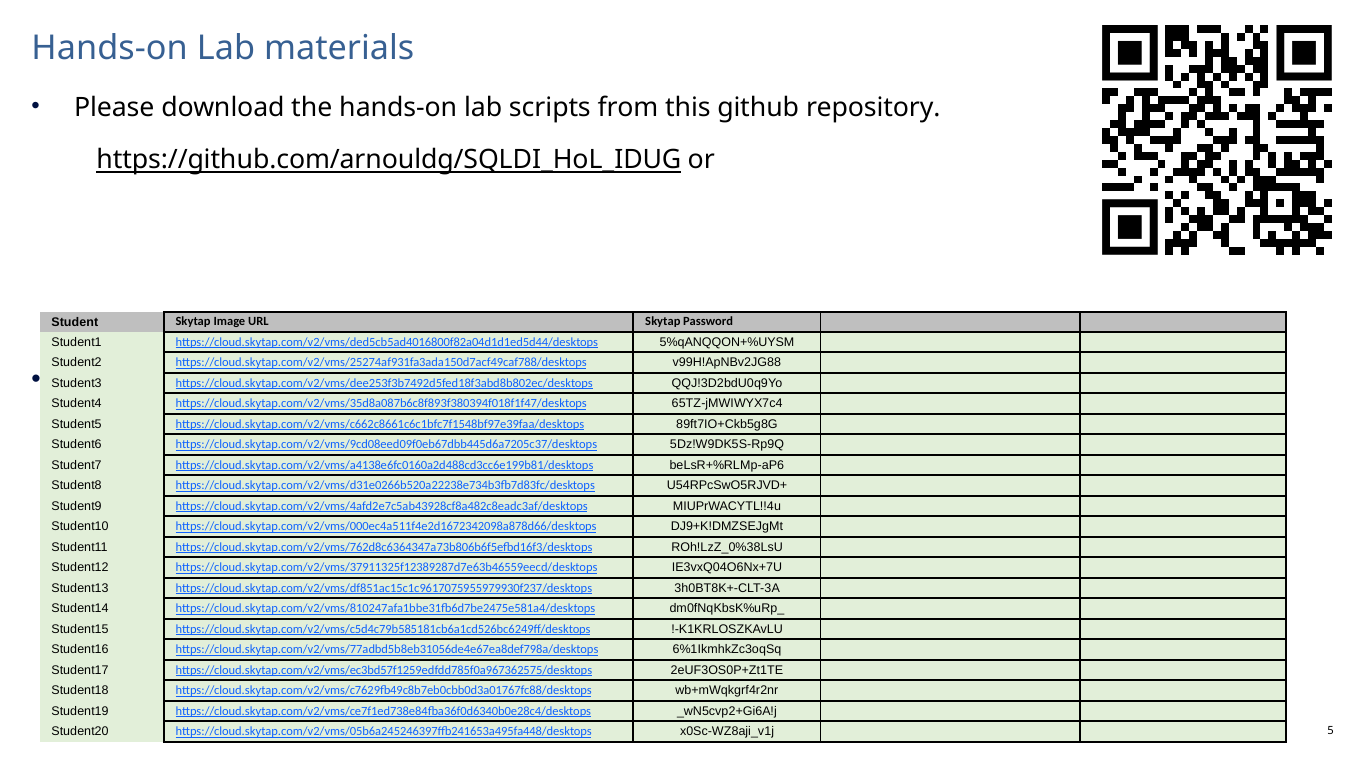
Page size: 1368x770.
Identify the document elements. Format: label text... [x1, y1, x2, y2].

title Hands-on Lab materials [31, 30, 1086, 89]
table_cell [821, 681, 1079, 700]
table_cell https://cloud.skytap.com/v2/vms/d31e0266b520a22238e734b3fb7d83fc/desktops [165, 476, 632, 495]
table_cell dm0fNqKbsK%uRp_ [634, 599, 820, 618]
table_cell beLsR+%RLMp-aP6 [634, 456, 820, 474]
table_cell Student13 [40, 578, 163, 598]
table_cell Student10 [40, 516, 163, 537]
table_cell Student16 [40, 639, 163, 660]
table_cell QQJ!3D2bdU0q9Yo [634, 374, 820, 392]
table_header Skytap Image URL [165, 313, 632, 331]
table_cell 3h0BT8K+-CLT-3A [634, 579, 820, 597]
table_cell 6%1IkmhkZc3oqSq [634, 640, 820, 659]
table_cell Student4 [40, 393, 163, 414]
table_cell [1081, 640, 1285, 659]
table_cell Student18 [40, 680, 163, 701]
table_cell https://cloud.skytap.com/v2/vms/c5d4c79b585181cb6a1cd526bc6249ff/desktops [165, 620, 632, 638]
table_cell Student12 [40, 557, 163, 578]
table_cell Student2 [40, 352, 163, 373]
table_cell [1081, 702, 1285, 720]
table_cell [1081, 435, 1285, 454]
table_cell [821, 476, 1079, 495]
picture [1091, 12, 1342, 273]
table_cell [821, 722, 1079, 741]
table_cell [821, 517, 1079, 536]
table_cell https://cloud.skytap.com/v2/vms/37911325f12389287d7e63b46559eecd/desktops [165, 558, 632, 577]
table_cell v99H!ApNBv2JG88 [634, 353, 820, 372]
table_cell [1081, 374, 1285, 392]
table_cell [821, 579, 1079, 597]
table_cell [821, 497, 1079, 515]
table_cell https://cloud.skytap.com/v2/vms/35d8a087b6c8f893f380394f018f1f47/desktops [165, 394, 632, 413]
table_cell [1081, 538, 1285, 556]
table_header Student [40, 312, 163, 332]
table_cell https://cloud.skytap.com/v2/vms/000ec4a511f4e2d1672342098a878d66/desktops [165, 517, 632, 536]
table_cell [821, 599, 1079, 618]
table_cell Student8 [40, 475, 163, 496]
table_cell Student19 [40, 701, 163, 721]
table_cell ROh!LzZ_0%38LsU [634, 538, 820, 556]
table_cell [821, 374, 1079, 392]
table_cell [1081, 353, 1285, 372]
table_cell https://cloud.skytap.com/v2/vms/c662c8661c6c1bfc7f1548bf97e39faa/desktops [165, 415, 632, 433]
table_cell [1081, 476, 1285, 495]
table_cell 5Dz!W9DK5S-Rp9Q [634, 435, 820, 454]
table_cell https://cloud.skytap.com/v2/vms/ded5cb5ad4016800f82a04d1d1ed5d44/desktops [165, 333, 632, 351]
table_cell https://cloud.skytap.com/v2/vms/c7629fb49c8b7eb0cbb0d3a01767fc88/desktops [165, 681, 632, 700]
table_cell https://cloud.skytap.com/v2/vms/a4138e6fc0160a2d488cd3cc6e199b81/desktops [165, 456, 632, 474]
table_cell [1081, 681, 1285, 700]
table_cell [1081, 722, 1285, 741]
table_cell https://cloud.skytap.com/v2/vms/25274af931fa3ada150d7acf49caf788/desktops [165, 353, 632, 372]
table_cell U54RPcSwO5RJVD+ [634, 476, 820, 495]
table_cell Student17 [40, 660, 163, 680]
table_cell https://cloud.skytap.com/v2/vms/4afd2e7c5ab43928cf8a482c8eadc3af/desktops [165, 497, 632, 515]
table_cell 65TZ-jMWIWYX7c4 [634, 394, 820, 413]
table_cell Student7 [40, 455, 163, 475]
table_cell Student15 [40, 619, 163, 639]
table_cell Student9 [40, 496, 163, 516]
table_cell [821, 558, 1079, 577]
table_cell x0Sc-WZ8aji_v1j [634, 722, 820, 741]
table_cell 5%qANQQON+%UYSM [634, 333, 820, 351]
table_cell https://cloud.skytap.com/v2/vms/9cd08eed09f0eb67dbb445d6a7205c37/desktops [165, 435, 632, 454]
table_cell [821, 456, 1079, 474]
table_cell IE3vxQ04O6Nx+7U [634, 558, 820, 577]
table_cell Student1 [40, 332, 163, 352]
table_header [821, 313, 1079, 331]
table_cell Student20 [40, 721, 163, 742]
table_cell [1081, 599, 1285, 618]
table_cell [1081, 394, 1285, 413]
table_cell [821, 394, 1079, 413]
table_cell 89ft7IO+Ckb5g8G [634, 415, 820, 433]
table_cell Student11 [40, 537, 163, 557]
table_cell Student3 [40, 373, 163, 393]
table_cell [1081, 456, 1285, 474]
table_cell MIUPrWACYTL!!4u [634, 497, 820, 515]
table_cell Student5 [40, 414, 163, 434]
table_cell [1081, 620, 1285, 638]
table_cell https://cloud.skytap.com/v2/vms/810247afa1bbe31fb6d7be2475e581a4/desktops [165, 599, 632, 618]
table_cell [1081, 333, 1285, 351]
table_cell [1081, 497, 1285, 515]
table_cell _wN5cvp2+Gi6A!j [634, 702, 820, 720]
slide_number 5 [1060, 718, 1334, 744]
table_cell https://cloud.skytap.com/v2/vms/762d8c6364347a73b806b6f5efbd16f3/desktops [165, 538, 632, 556]
table_cell https://cloud.skytap.com/v2/vms/77adbd5b8eb31056de4e67ea8def798a/desktops [165, 640, 632, 659]
table_cell [821, 702, 1079, 720]
table_cell [1081, 558, 1285, 577]
list Please download the hands-on lab scripts from this github repository. https://github.com/arnouldg/SQLDI_HoL_IDUG or Please find the Skytap VMS and SQL DI username for the hands-on lab in the table below [31, 89, 1086, 232]
table_cell [1081, 661, 1285, 679]
table_cell [1081, 579, 1285, 597]
table_cell !-K1KRLOSZKAvLU [634, 620, 820, 638]
table_cell https://cloud.skytap.com/v2/vms/ce7f1ed738e84fba36f0d6340b0e28c4/desktops [165, 702, 632, 720]
table_cell [1081, 415, 1285, 433]
table_cell [821, 538, 1079, 556]
table_cell [821, 435, 1079, 454]
table_cell [821, 661, 1079, 679]
table_cell wb+mWqkgrf4r2nr [634, 681, 820, 700]
table_cell [821, 640, 1079, 659]
table_cell [1081, 517, 1285, 536]
table_cell Student14 [40, 598, 163, 619]
table_cell https://cloud.skytap.com/v2/vms/ec3bd57f1259edfdd785f0a967362575/desktops [165, 661, 632, 679]
table_cell Student6 [40, 434, 163, 455]
table_cell 2eUF3OS0P+Zt1TE [634, 661, 820, 679]
table_cell https://cloud.skytap.com/v2/vms/05b6a245246397ffb241653a495fa448/desktops [165, 722, 632, 741]
table_cell https://cloud.skytap.com/v2/vms/df851ac15c1c9617075955979930f237/desktops [165, 579, 632, 597]
table_cell DJ9+K!DMZSEJgMt [634, 517, 820, 536]
table_header [1081, 313, 1285, 331]
table_cell [821, 415, 1079, 433]
table_cell [821, 333, 1079, 351]
table_cell [821, 353, 1079, 372]
table_cell [821, 620, 1079, 638]
table_cell https://cloud.skytap.com/v2/vms/dee253f3b7492d5fed18f3abd8b802ec/desktops [165, 374, 632, 392]
table_header Skytap Password [634, 313, 820, 331]
